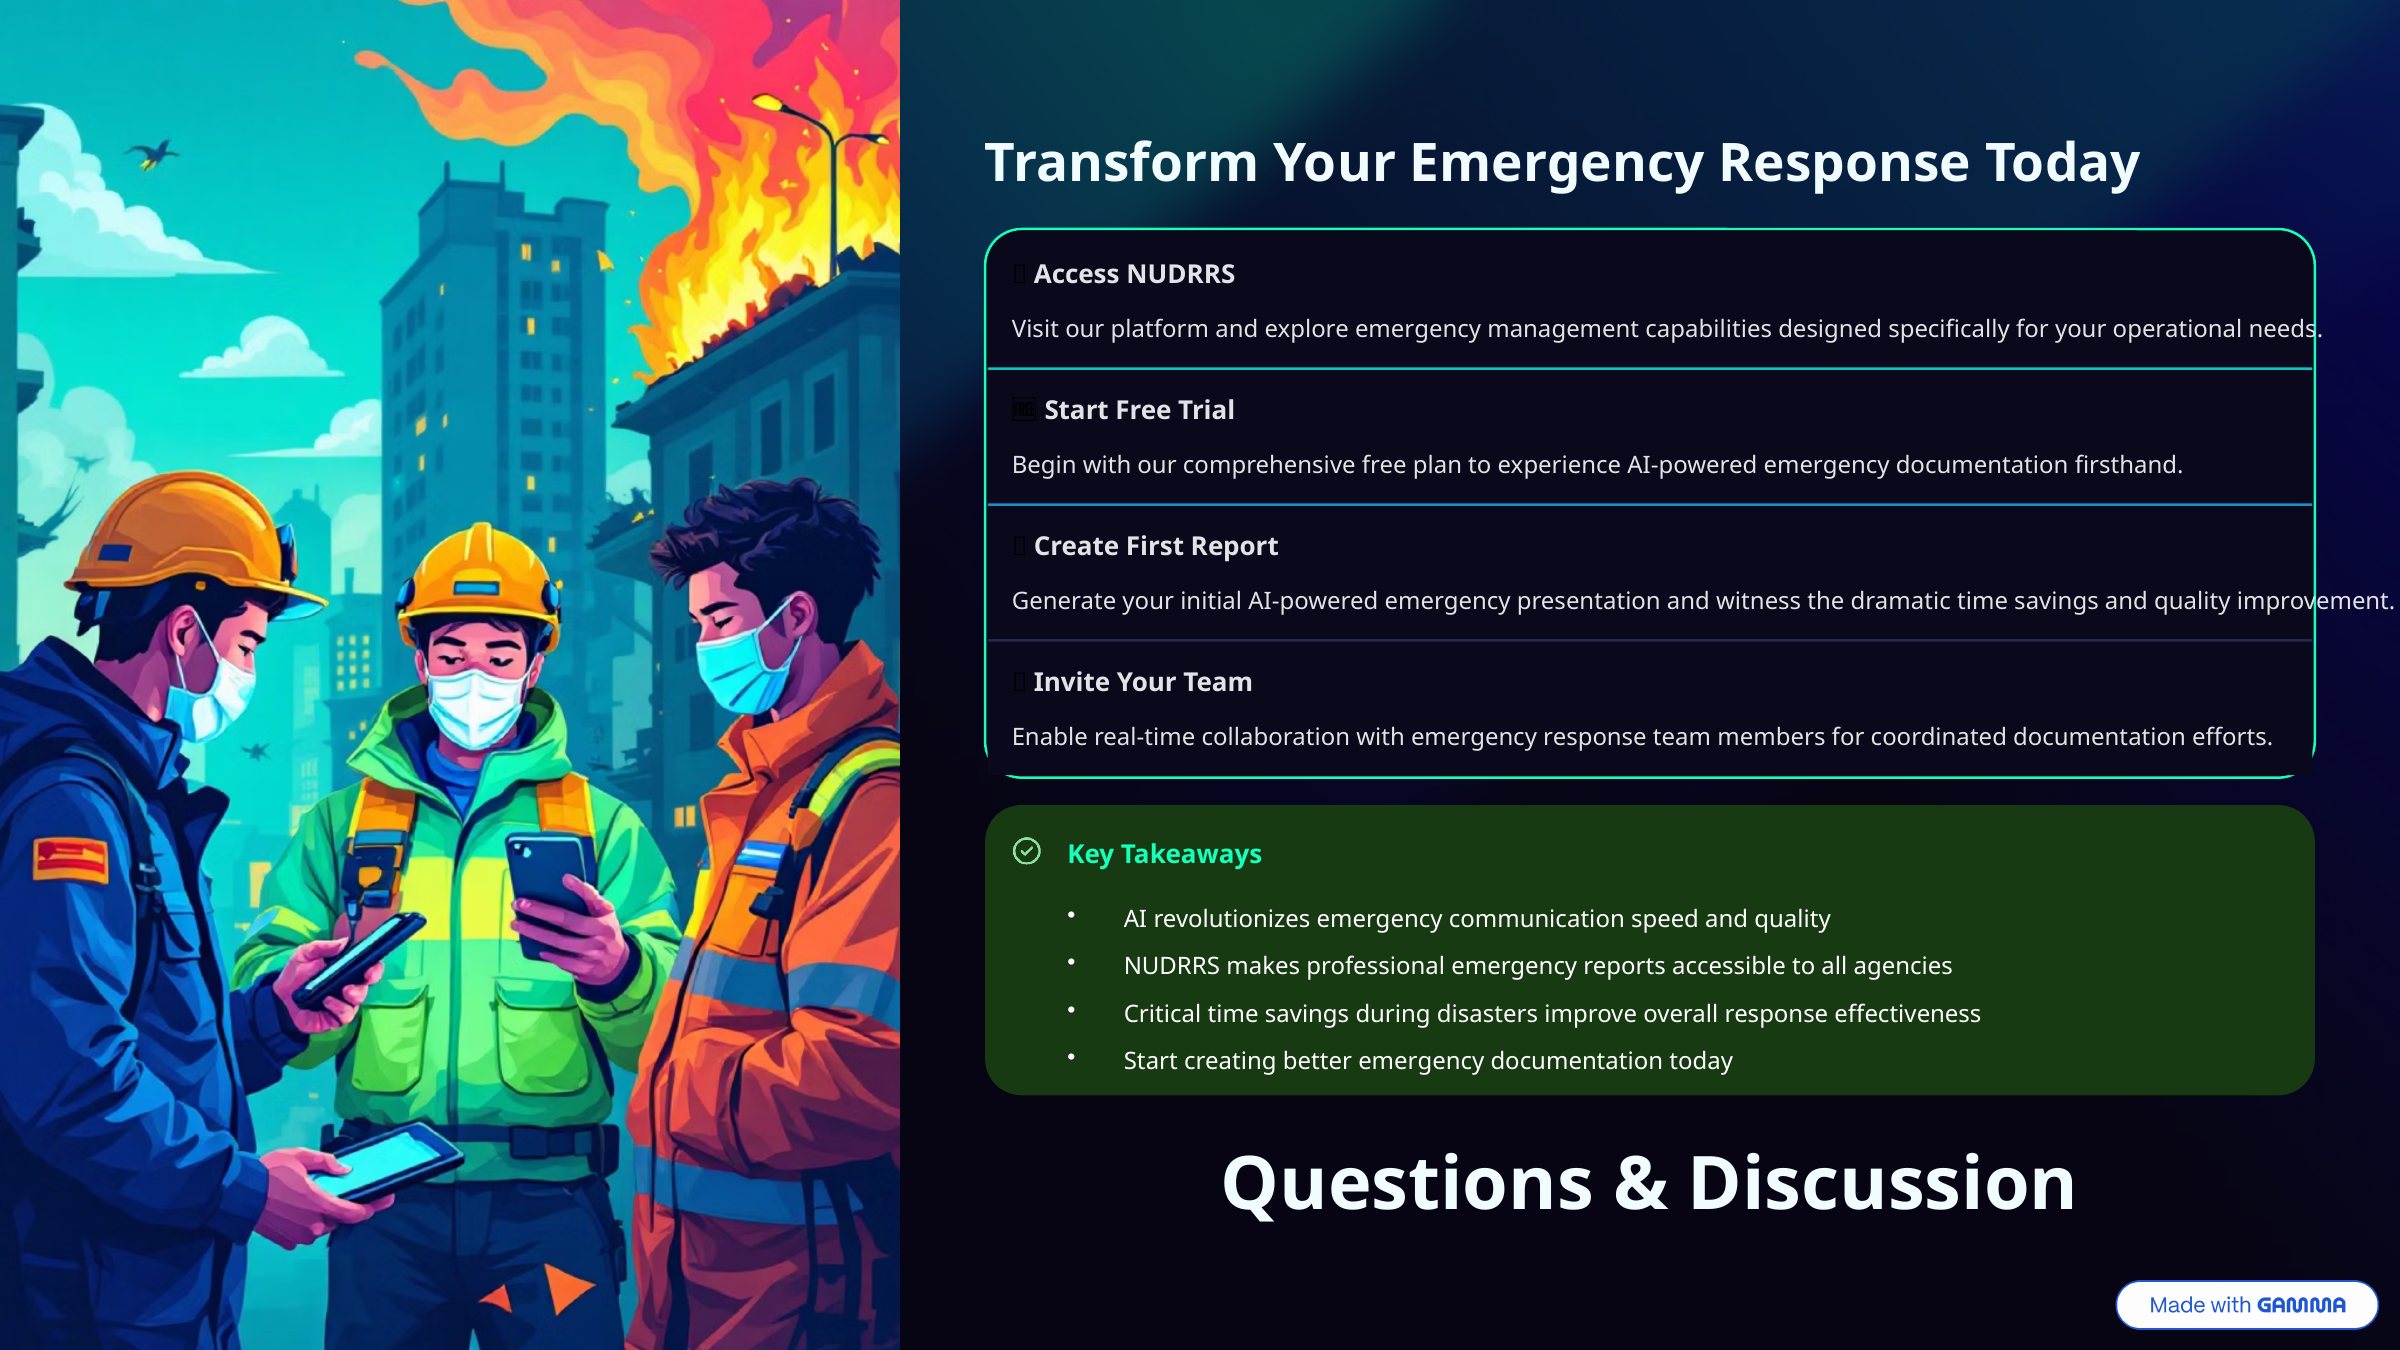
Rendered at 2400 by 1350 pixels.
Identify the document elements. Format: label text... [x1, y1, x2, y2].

text_box AI revolutionizes emergency communication speed and quality [1067, 893, 2291, 933]
text_box Enable real-time collaboration with emergency response team members for coordinated documentation efforts. [1011, 711, 2288, 751]
text_box Transform Your Emergency Response Today [985, 124, 2093, 193]
text_box Visit our platform and explore emergency management capabilities designed specifically for your operational needs. [1011, 304, 2288, 344]
text_box Begin with our comprehensive free plan to experience AI-powered emergency documentation firsthand. [1011, 440, 2288, 479]
text_box 🌐 Access NUDRRS [1011, 255, 1283, 290]
text_box 📝 Create First Report [1011, 527, 1291, 562]
text_box 👥 Invite Your Team [1011, 663, 1283, 698]
text_box Start creating better emergency documentation today [1067, 1035, 2291, 1075]
text_box [987, 642, 2313, 776]
text_box Critical time savings during disasters improve overall response effectiveness [1067, 988, 2291, 1028]
text_box NUDRRS makes professional emergency reports accessible to all agencies [1067, 940, 2291, 980]
picture [1009, 837, 1044, 866]
text_box [987, 370, 2313, 503]
text_box [985, 804, 2315, 1096]
text_box [987, 506, 2313, 639]
picture [0, 0, 900, 1350]
text_box [987, 231, 2313, 367]
text_box 🆓 Start Free Trial [1011, 391, 1283, 426]
text_box Key Takeaways [1067, 835, 1338, 870]
picture [2106, 1271, 2389, 1339]
picture [894, 471, 900, 518]
text_box Generate your initial AI-powered emergency presentation and witness the dramatic time savings and quality improvement. [1011, 576, 2288, 615]
text_box [985, 228, 2315, 753]
text_box Questions & Discussion [1237, 1131, 2063, 1225]
